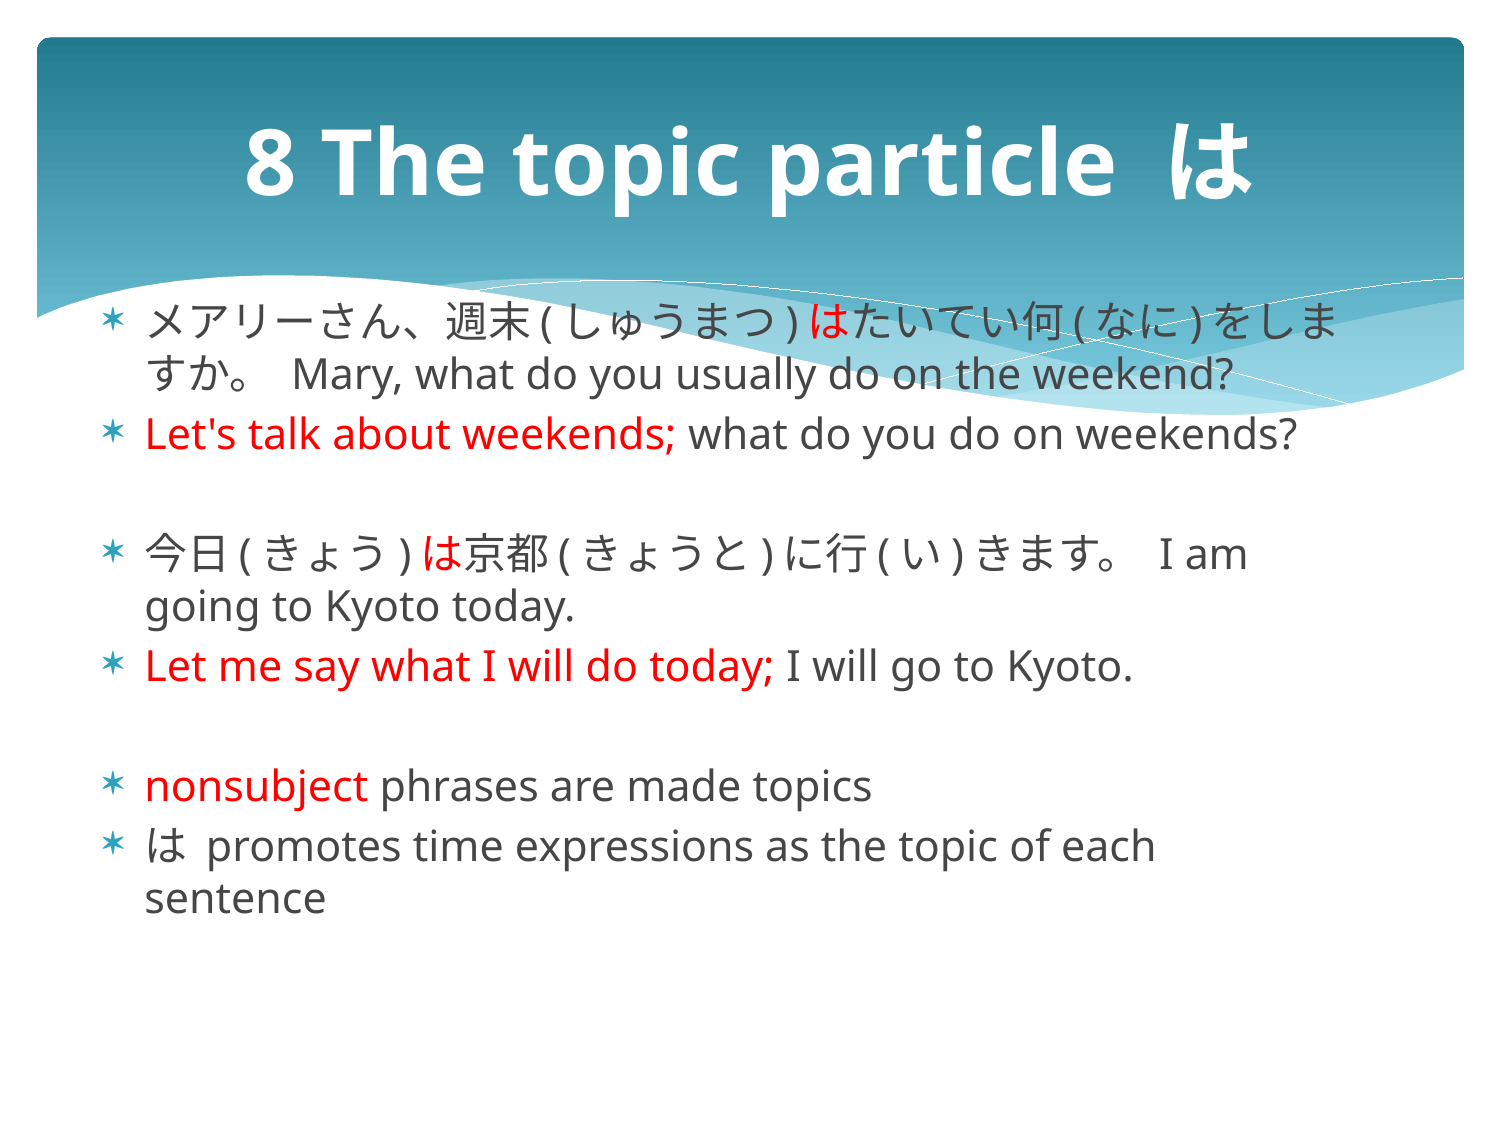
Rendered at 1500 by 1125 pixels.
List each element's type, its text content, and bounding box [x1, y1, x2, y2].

list メアリーさん、週末(しゅうまつ)はたいてい何(なに)をしますか。 Mary, what do you usually do on the weekend? Let's talk about weekends; what do you do on weekends? 今日(きょう)は京都(きょうと)に行(い)きます。 I am going to Kyoto today. Let me say what I will do today; I will go to Kyoto. nonsubject phrases are made topics は promotes time expressions as the topic of each sentence [87, 287, 1359, 1005]
title 8 The topic particle は [75, 55, 1425, 261]
